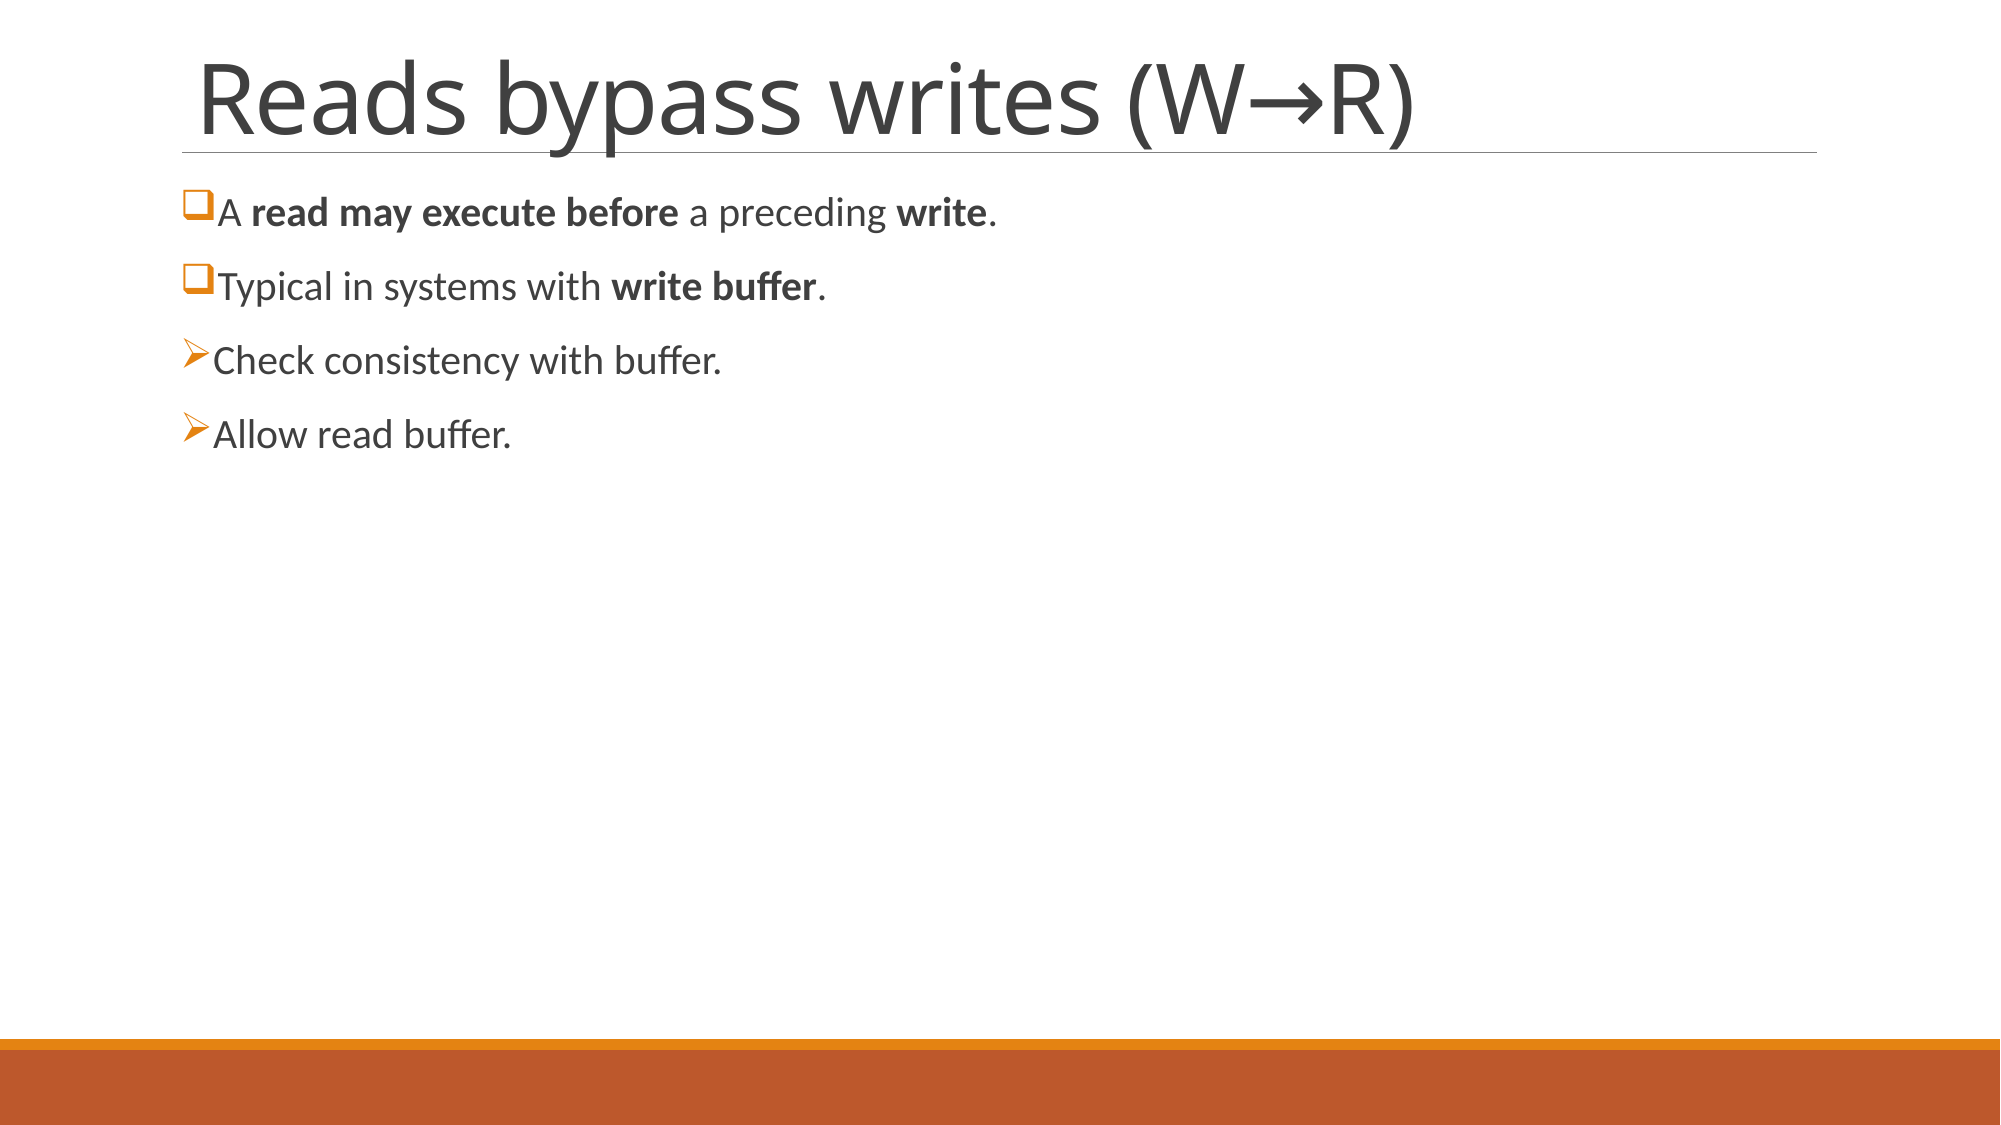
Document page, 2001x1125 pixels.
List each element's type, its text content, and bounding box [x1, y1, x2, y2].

list A read may execute before a preceding write. Typical in systems with write buffer. Check consistency with buffer. Allow read buffer. [180, 182, 1830, 963]
title Reads bypass writes (W→R) [180, 47, 1830, 163]
